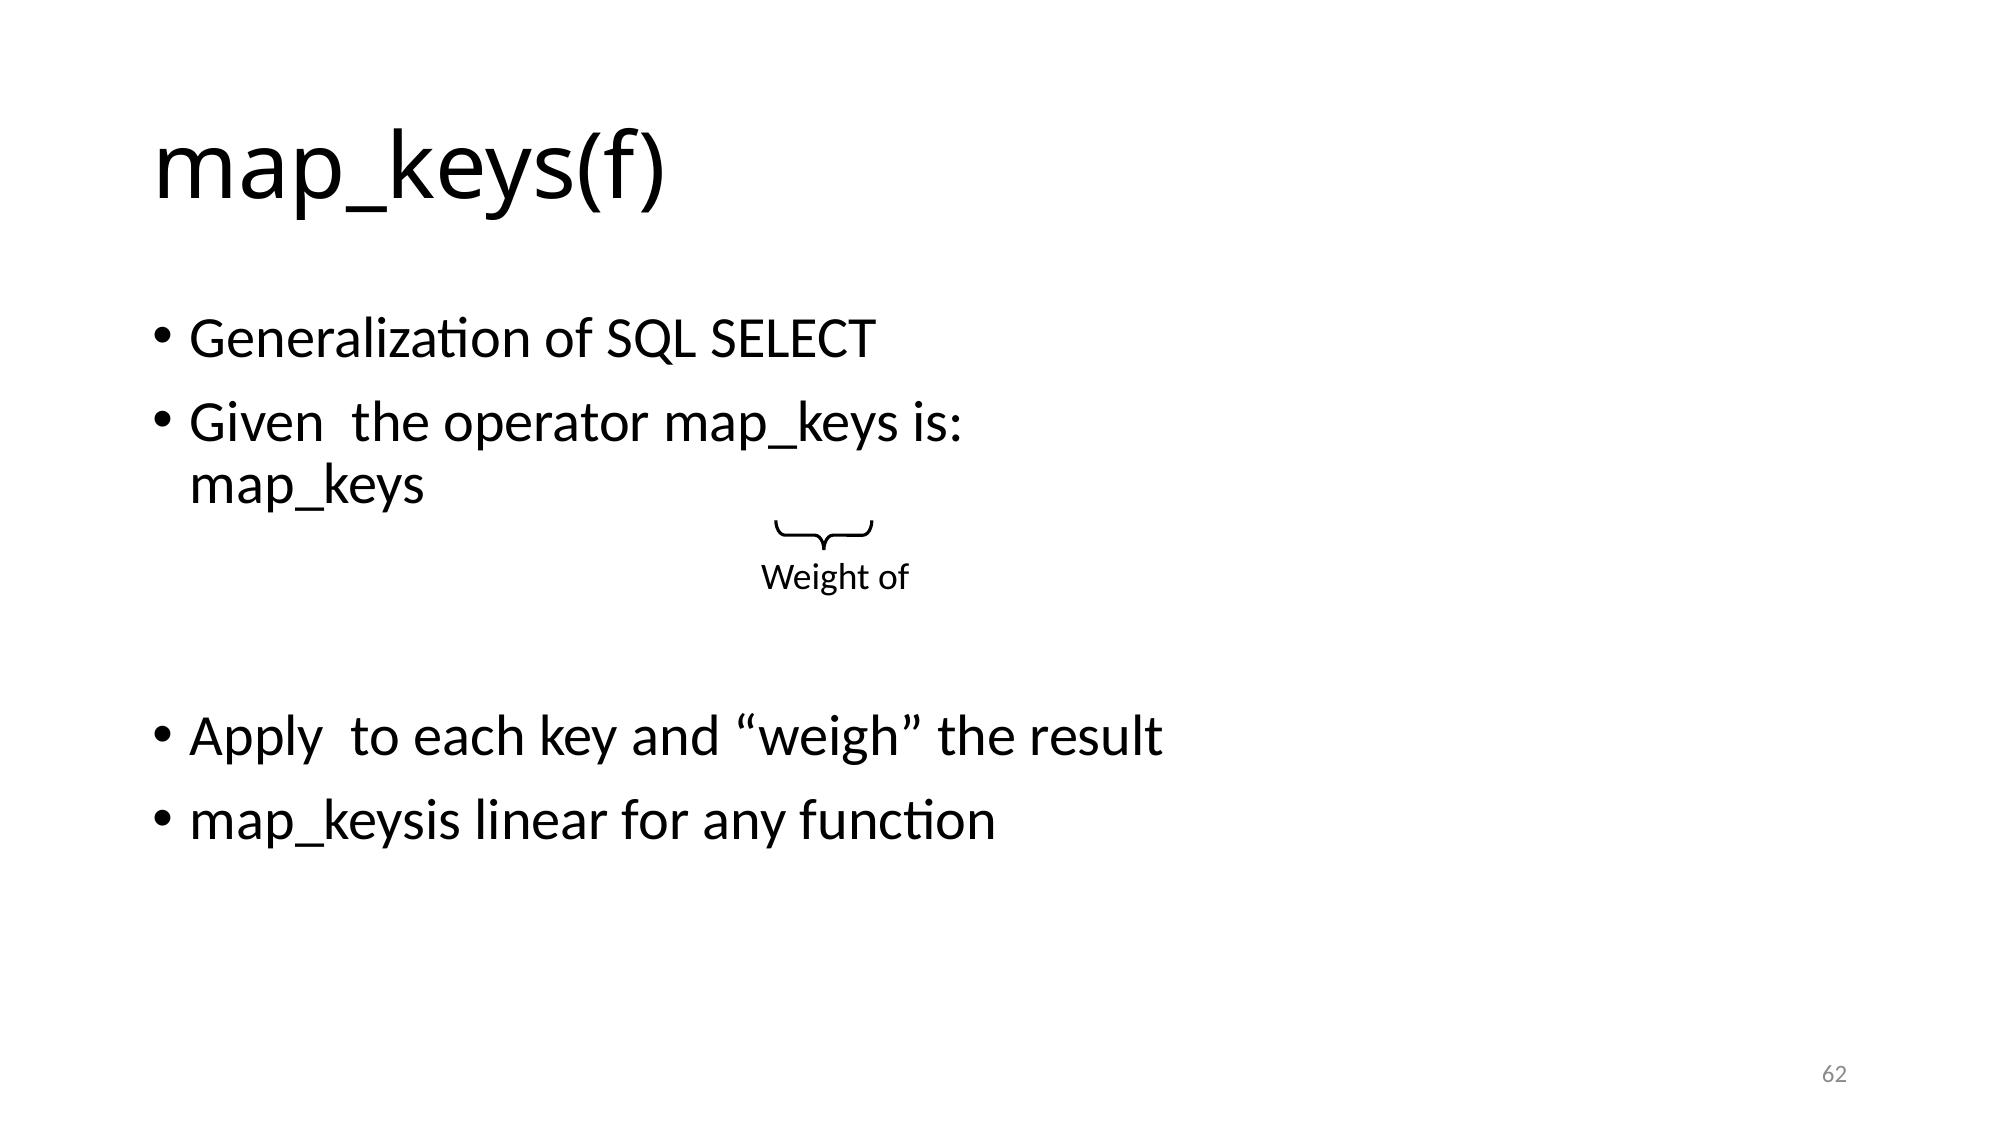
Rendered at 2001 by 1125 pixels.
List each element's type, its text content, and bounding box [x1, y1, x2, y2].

title map_keys(f) [137, 59, 1863, 278]
slide_number 62 [1798, 1042, 1863, 1103]
text_box [775, 520, 873, 551]
